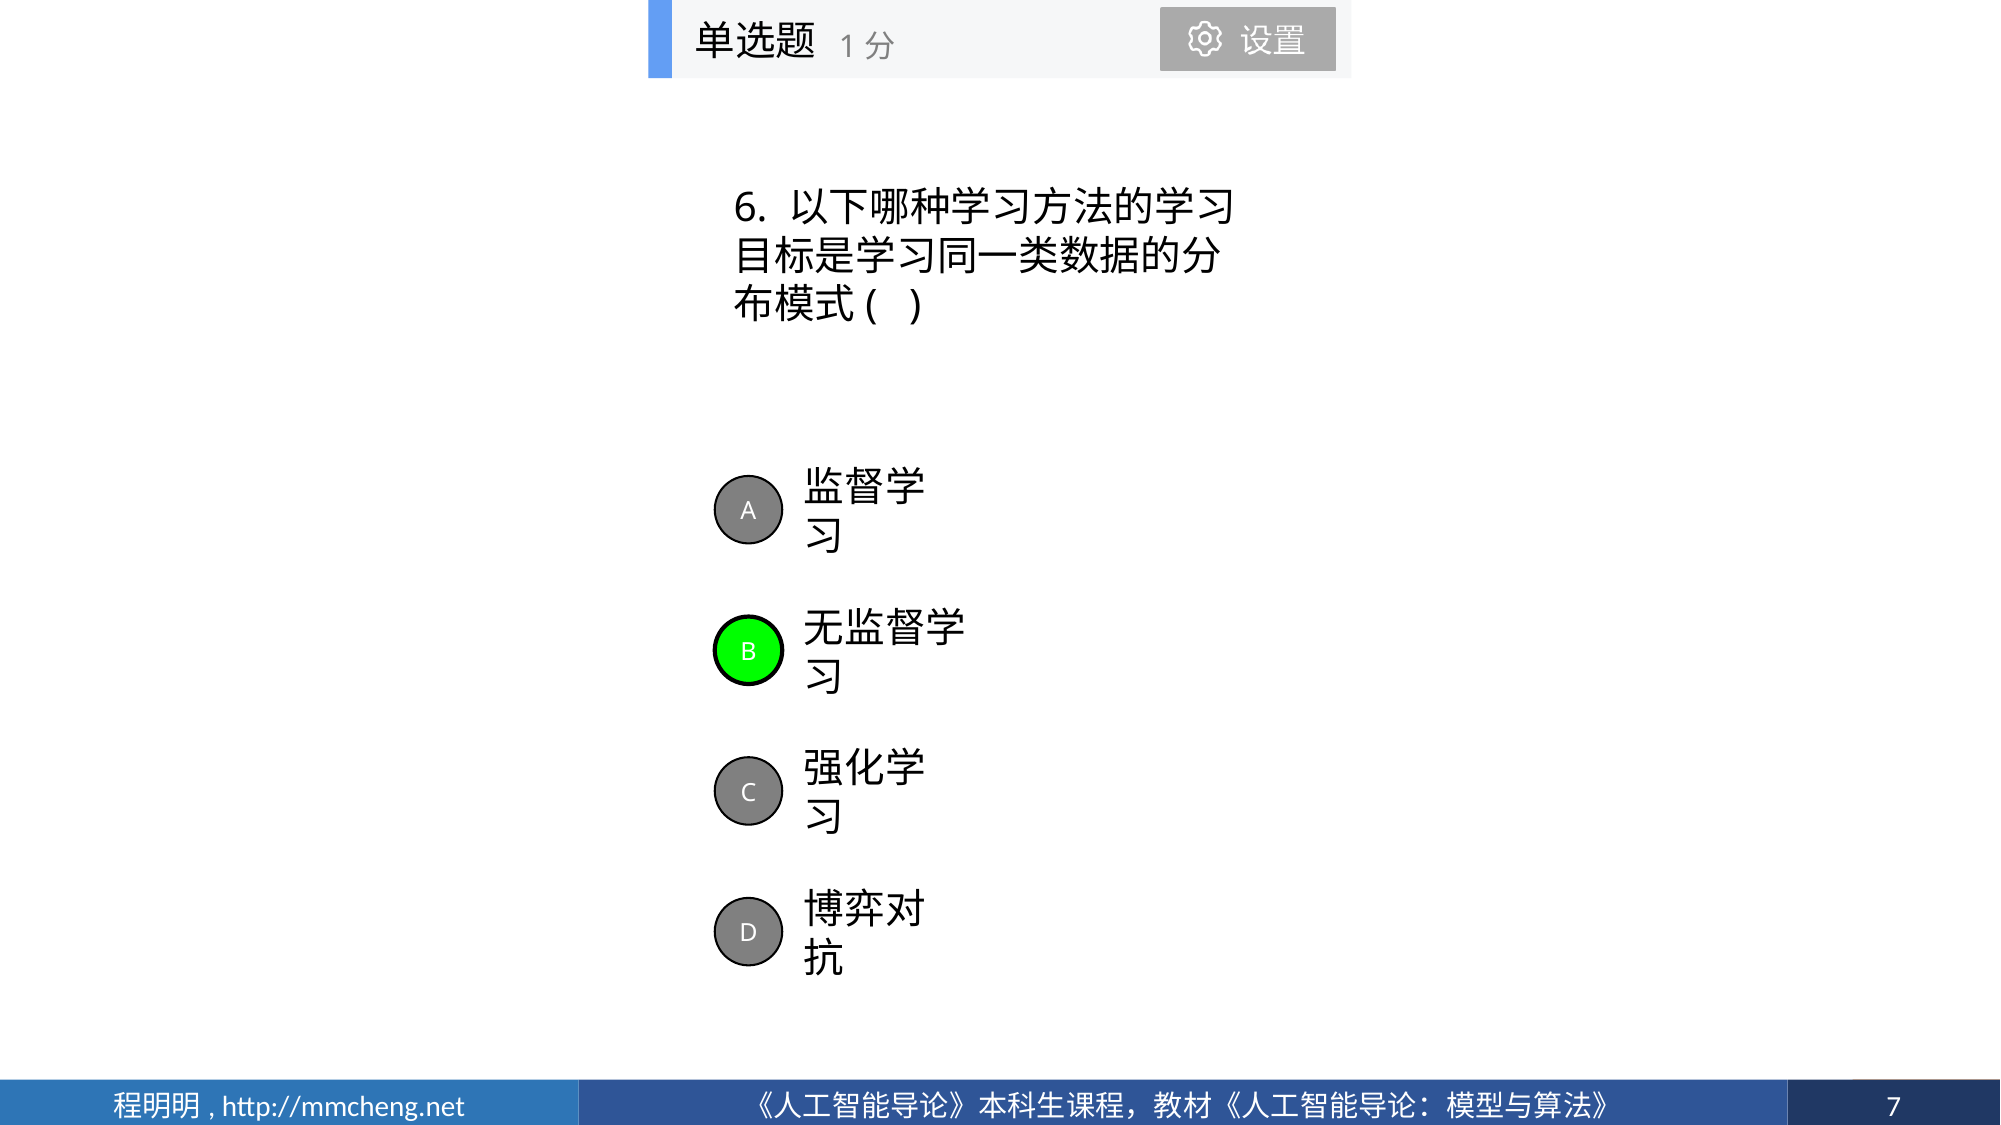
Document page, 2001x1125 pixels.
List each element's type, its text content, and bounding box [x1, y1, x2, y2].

text_box A [713, 474, 784, 545]
text_box 无监督学习 [789, 594, 1015, 707]
text_box 博弈对抗 [789, 875, 974, 988]
text_box D [713, 896, 784, 967]
picture [1160, 7, 1336, 71]
text_box 监督学习 [789, 453, 974, 566]
text_box 强化学习 [789, 734, 974, 848]
text_box B [713, 615, 784, 686]
text_box 6. 以下哪种学习方法的学习目标是学习同一类数据的分布模式( ) [718, 173, 1275, 335]
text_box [648, 0, 1352, 79]
text_box C [713, 756, 784, 826]
